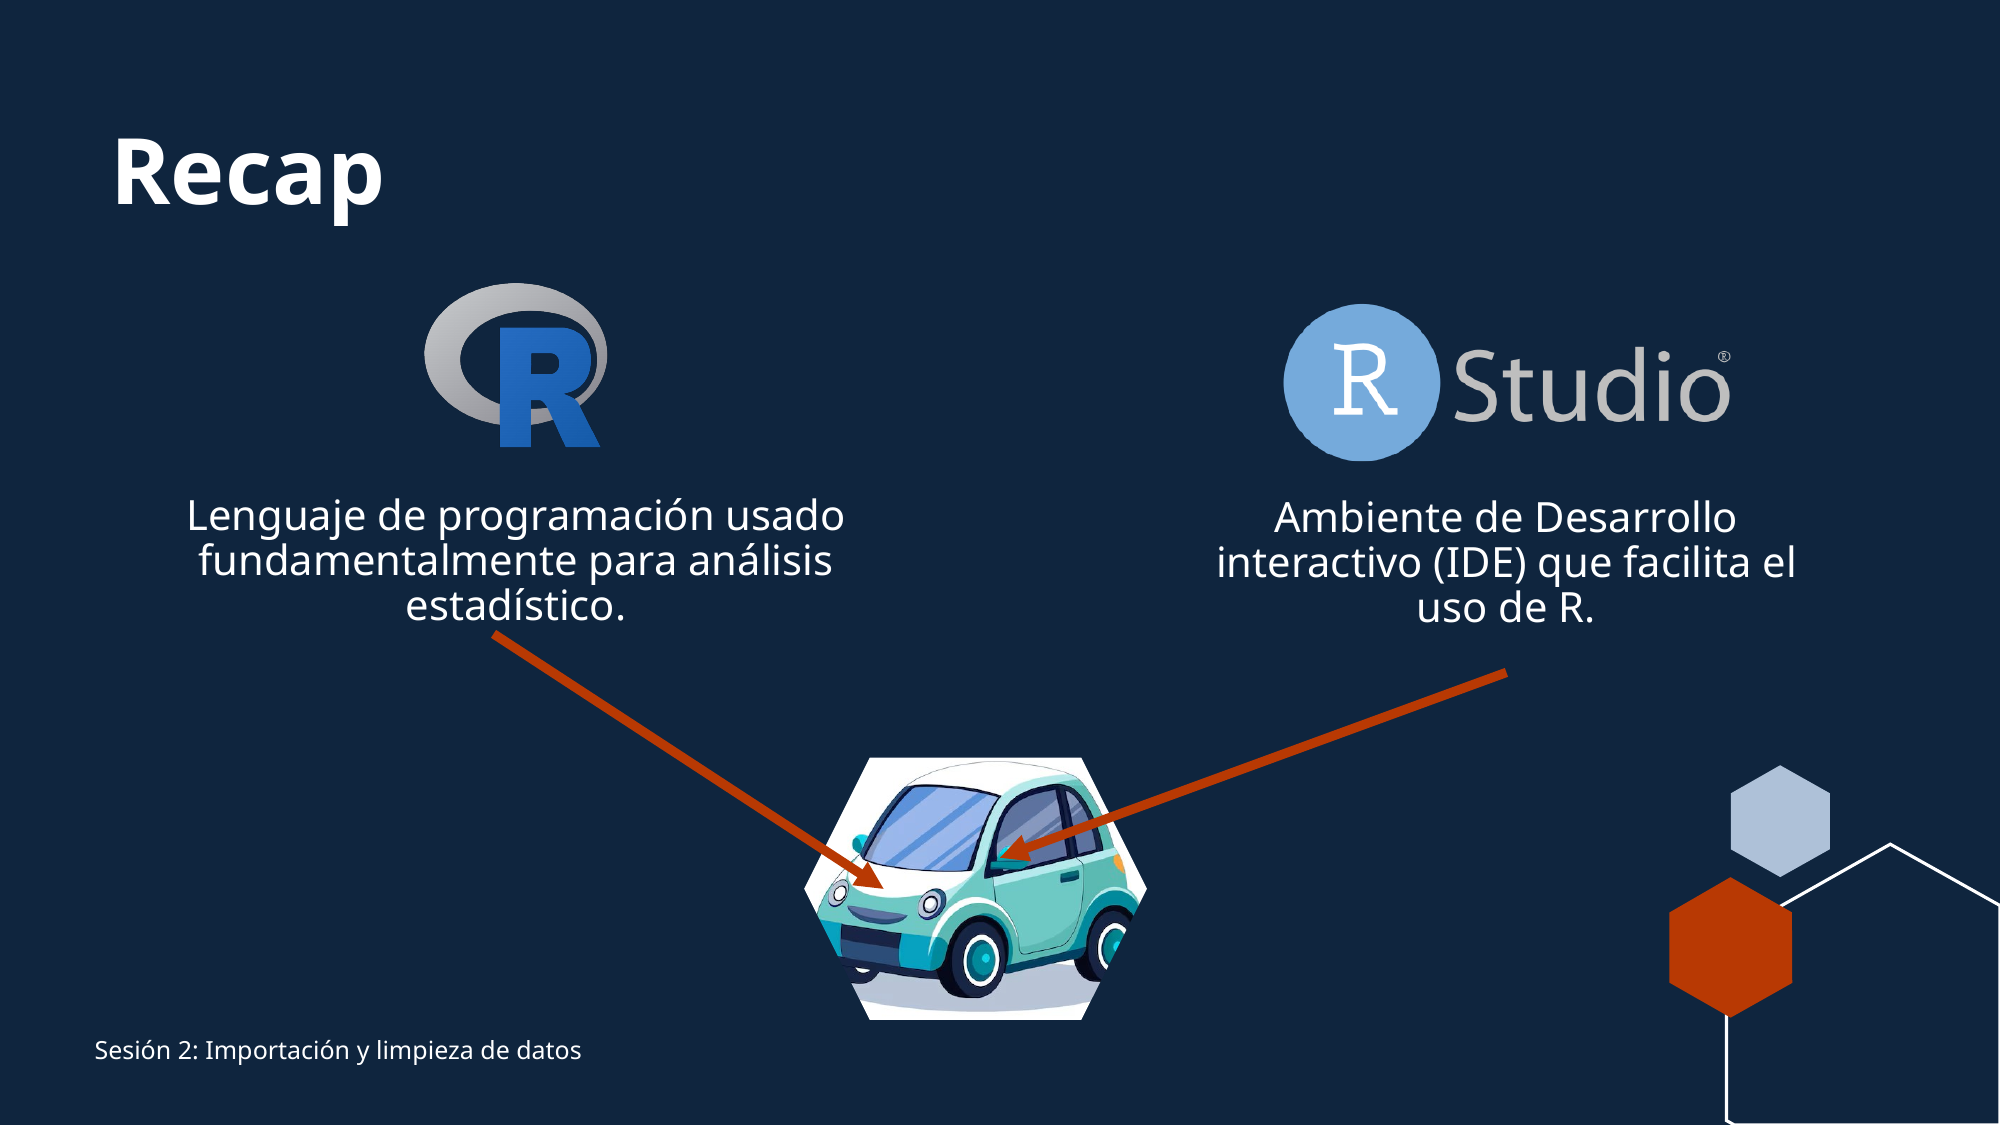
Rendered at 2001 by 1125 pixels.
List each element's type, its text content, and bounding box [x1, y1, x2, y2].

title Recap [95, 118, 1882, 352]
picture [804, 757, 1147, 1020]
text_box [114, 282, 918, 653]
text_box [1181, 303, 1832, 635]
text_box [493, 633, 884, 889]
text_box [999, 672, 1507, 858]
footer Sesión 2: Importación y limpieza de datos [79, 1020, 755, 1080]
